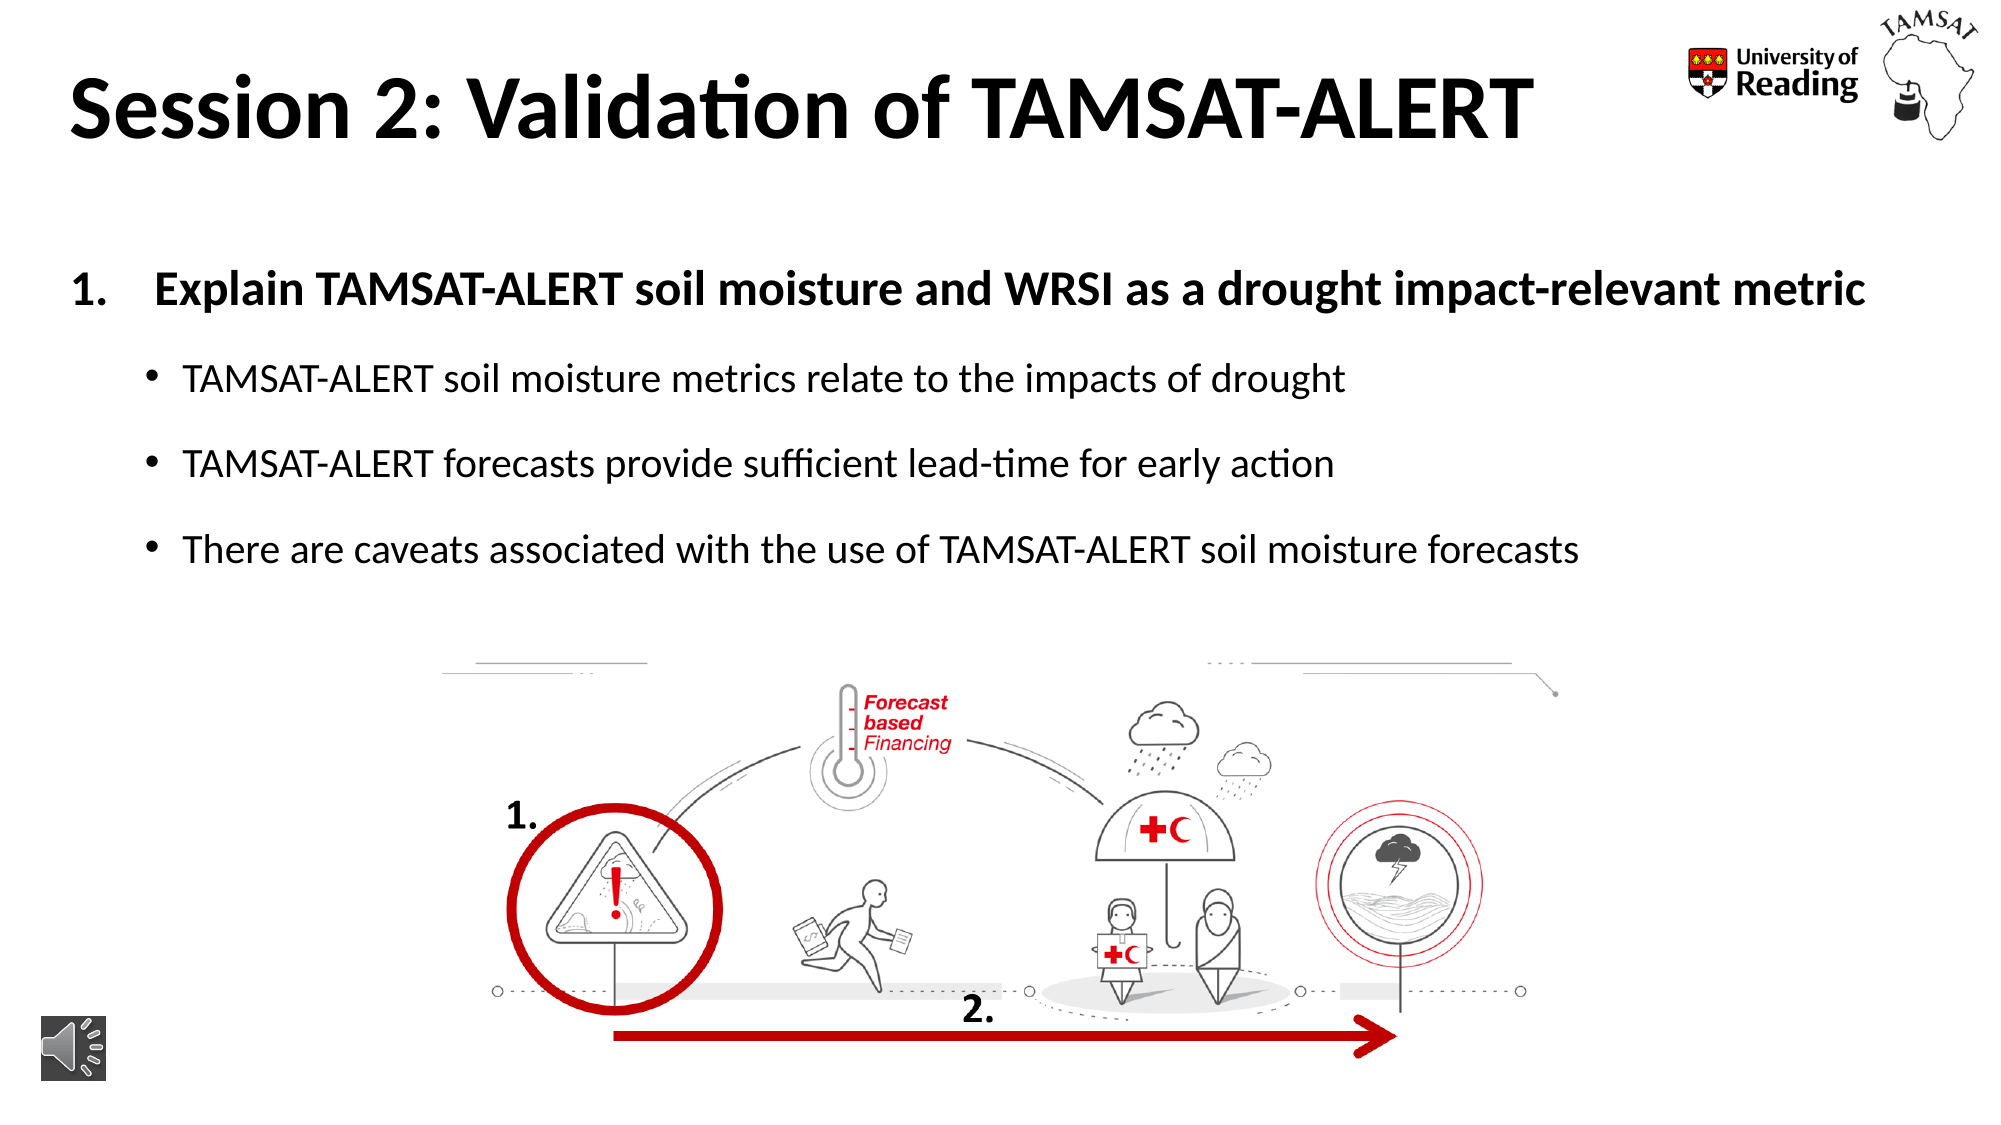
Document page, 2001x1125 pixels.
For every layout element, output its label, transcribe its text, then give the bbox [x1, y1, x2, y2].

picture [40, 1015, 107, 1083]
list Explain TAMSAT-ALERT soil moisture and WRSI as a drought impact-relevant metric TAMSAT-ALERT soil moisture metrics relate to the impacts of drought TAMSAT-ALERT forecasts provide sufficient lead-time for early action There are caveats associated with the use of TAMSAT-ALERT soil moisture forecasts [54, 217, 1957, 932]
picture [1678, 0, 2000, 154]
title Session 2: Validation of TAMSAT-ALERT [54, 0, 1780, 217]
picture [409, 643, 1591, 1080]
